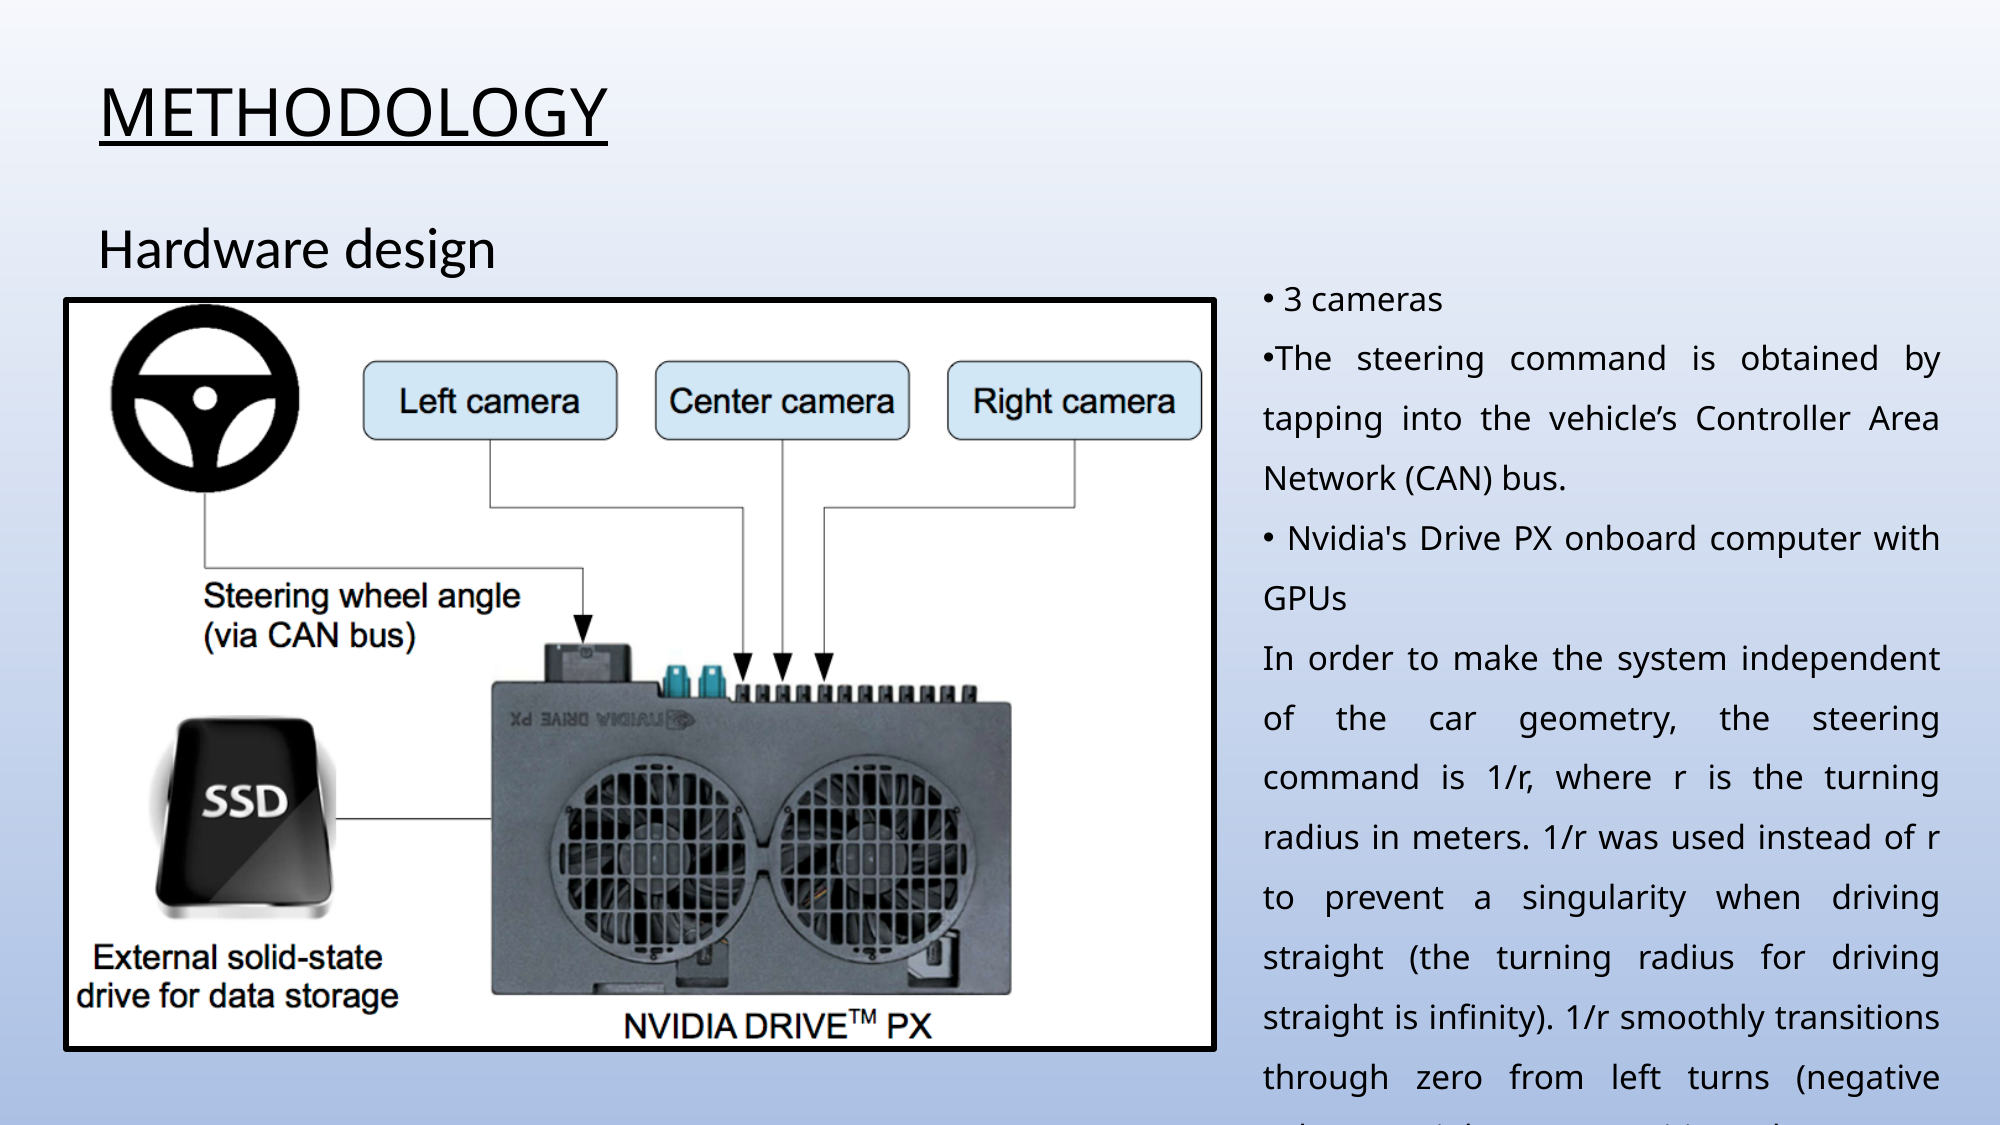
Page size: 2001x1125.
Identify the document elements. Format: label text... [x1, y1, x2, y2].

text_box Hardware design [84, 203, 1880, 378]
text_box 3 cameras The steering command is obtained by tapping into the vehicle’s Controller Area Network (CAN) bus. Nvidia's Drive PX onboard computer with GPUs In order to make the system independent of the car geometry, the steering command is 1/r, where r is the turning radius in meters. 1/r was used instead of r to prevent a singularity when driving straight (the turning radius for driving straight is infinity). 1/r smoothly transitions through zero from left turns (negative values) to right turns (positive values). [1248, 250, 1957, 1125]
picture [69, 303, 1211, 1046]
text_box METHODOLOGY [84, 62, 1249, 158]
